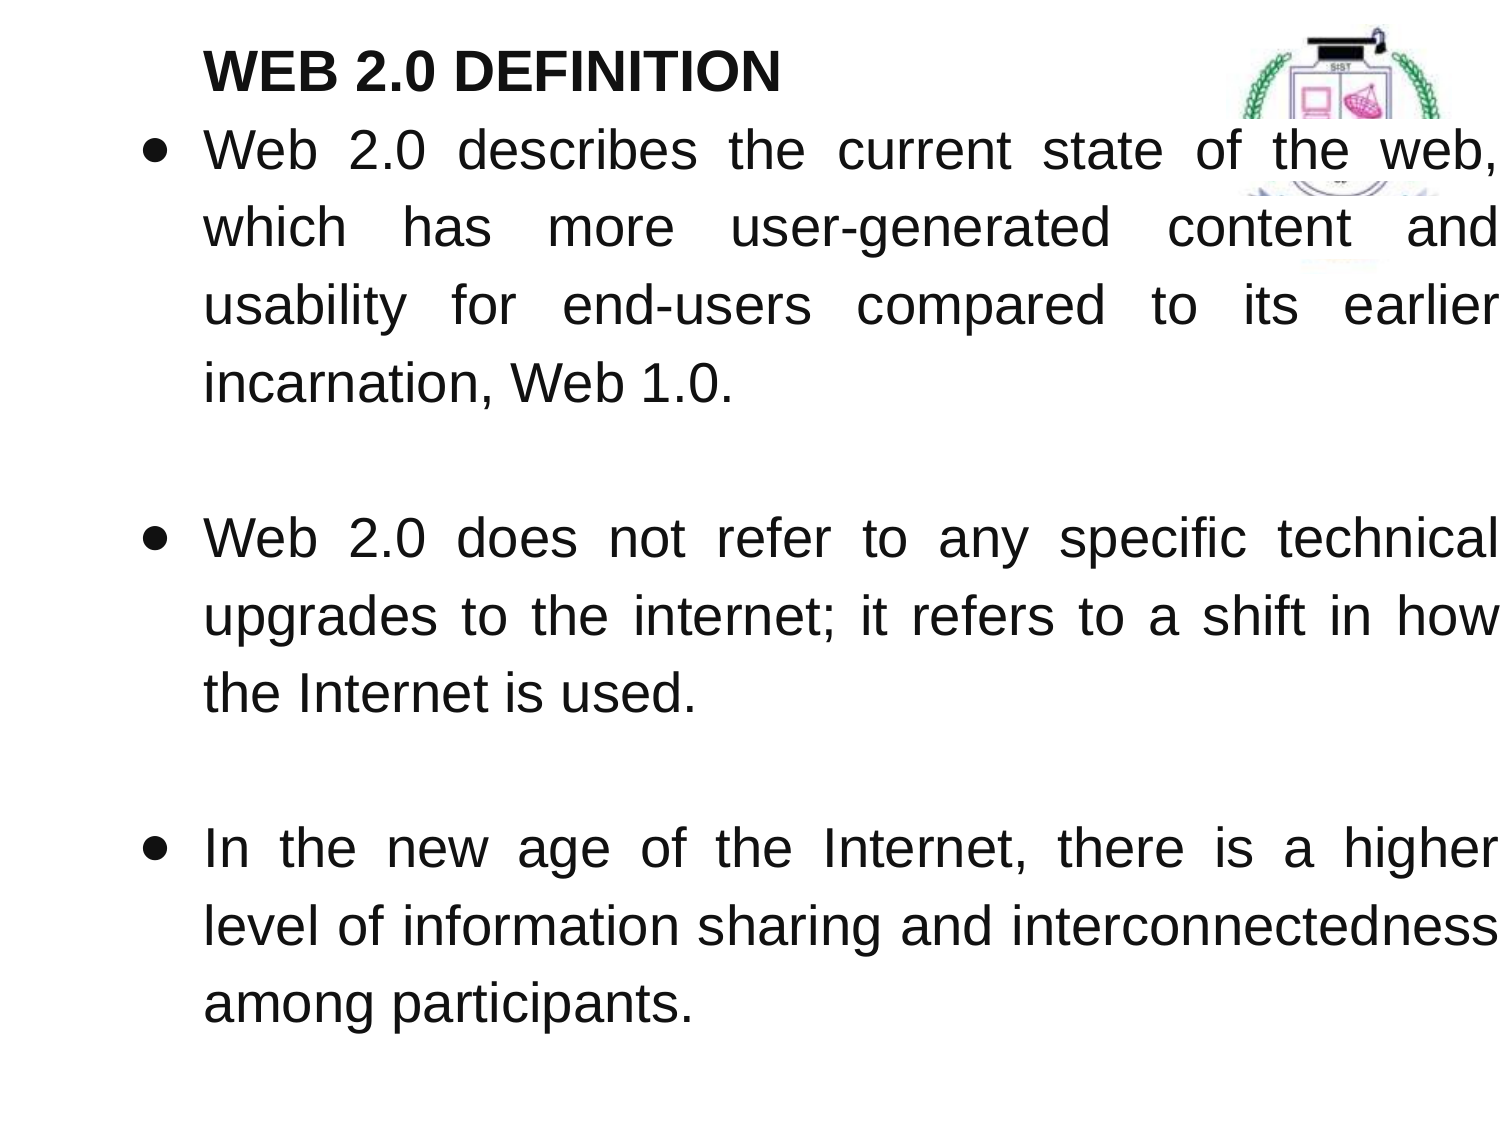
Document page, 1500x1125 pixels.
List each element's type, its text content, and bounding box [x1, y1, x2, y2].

title WEB 2.0 DEFINITION Web 2.0 describes the current state of the web, which has more user-generated content and usability for end-users compared to its earlier incarnation, Web 1.0. Web 2.0 does not refer to any specific technical upgrades to the internet; it refers to a shift in how the Internet is used. In the new age of the Internet, there is a higher level of information sharing and interconnectedness among participants. [129, 22, 1500, 1095]
